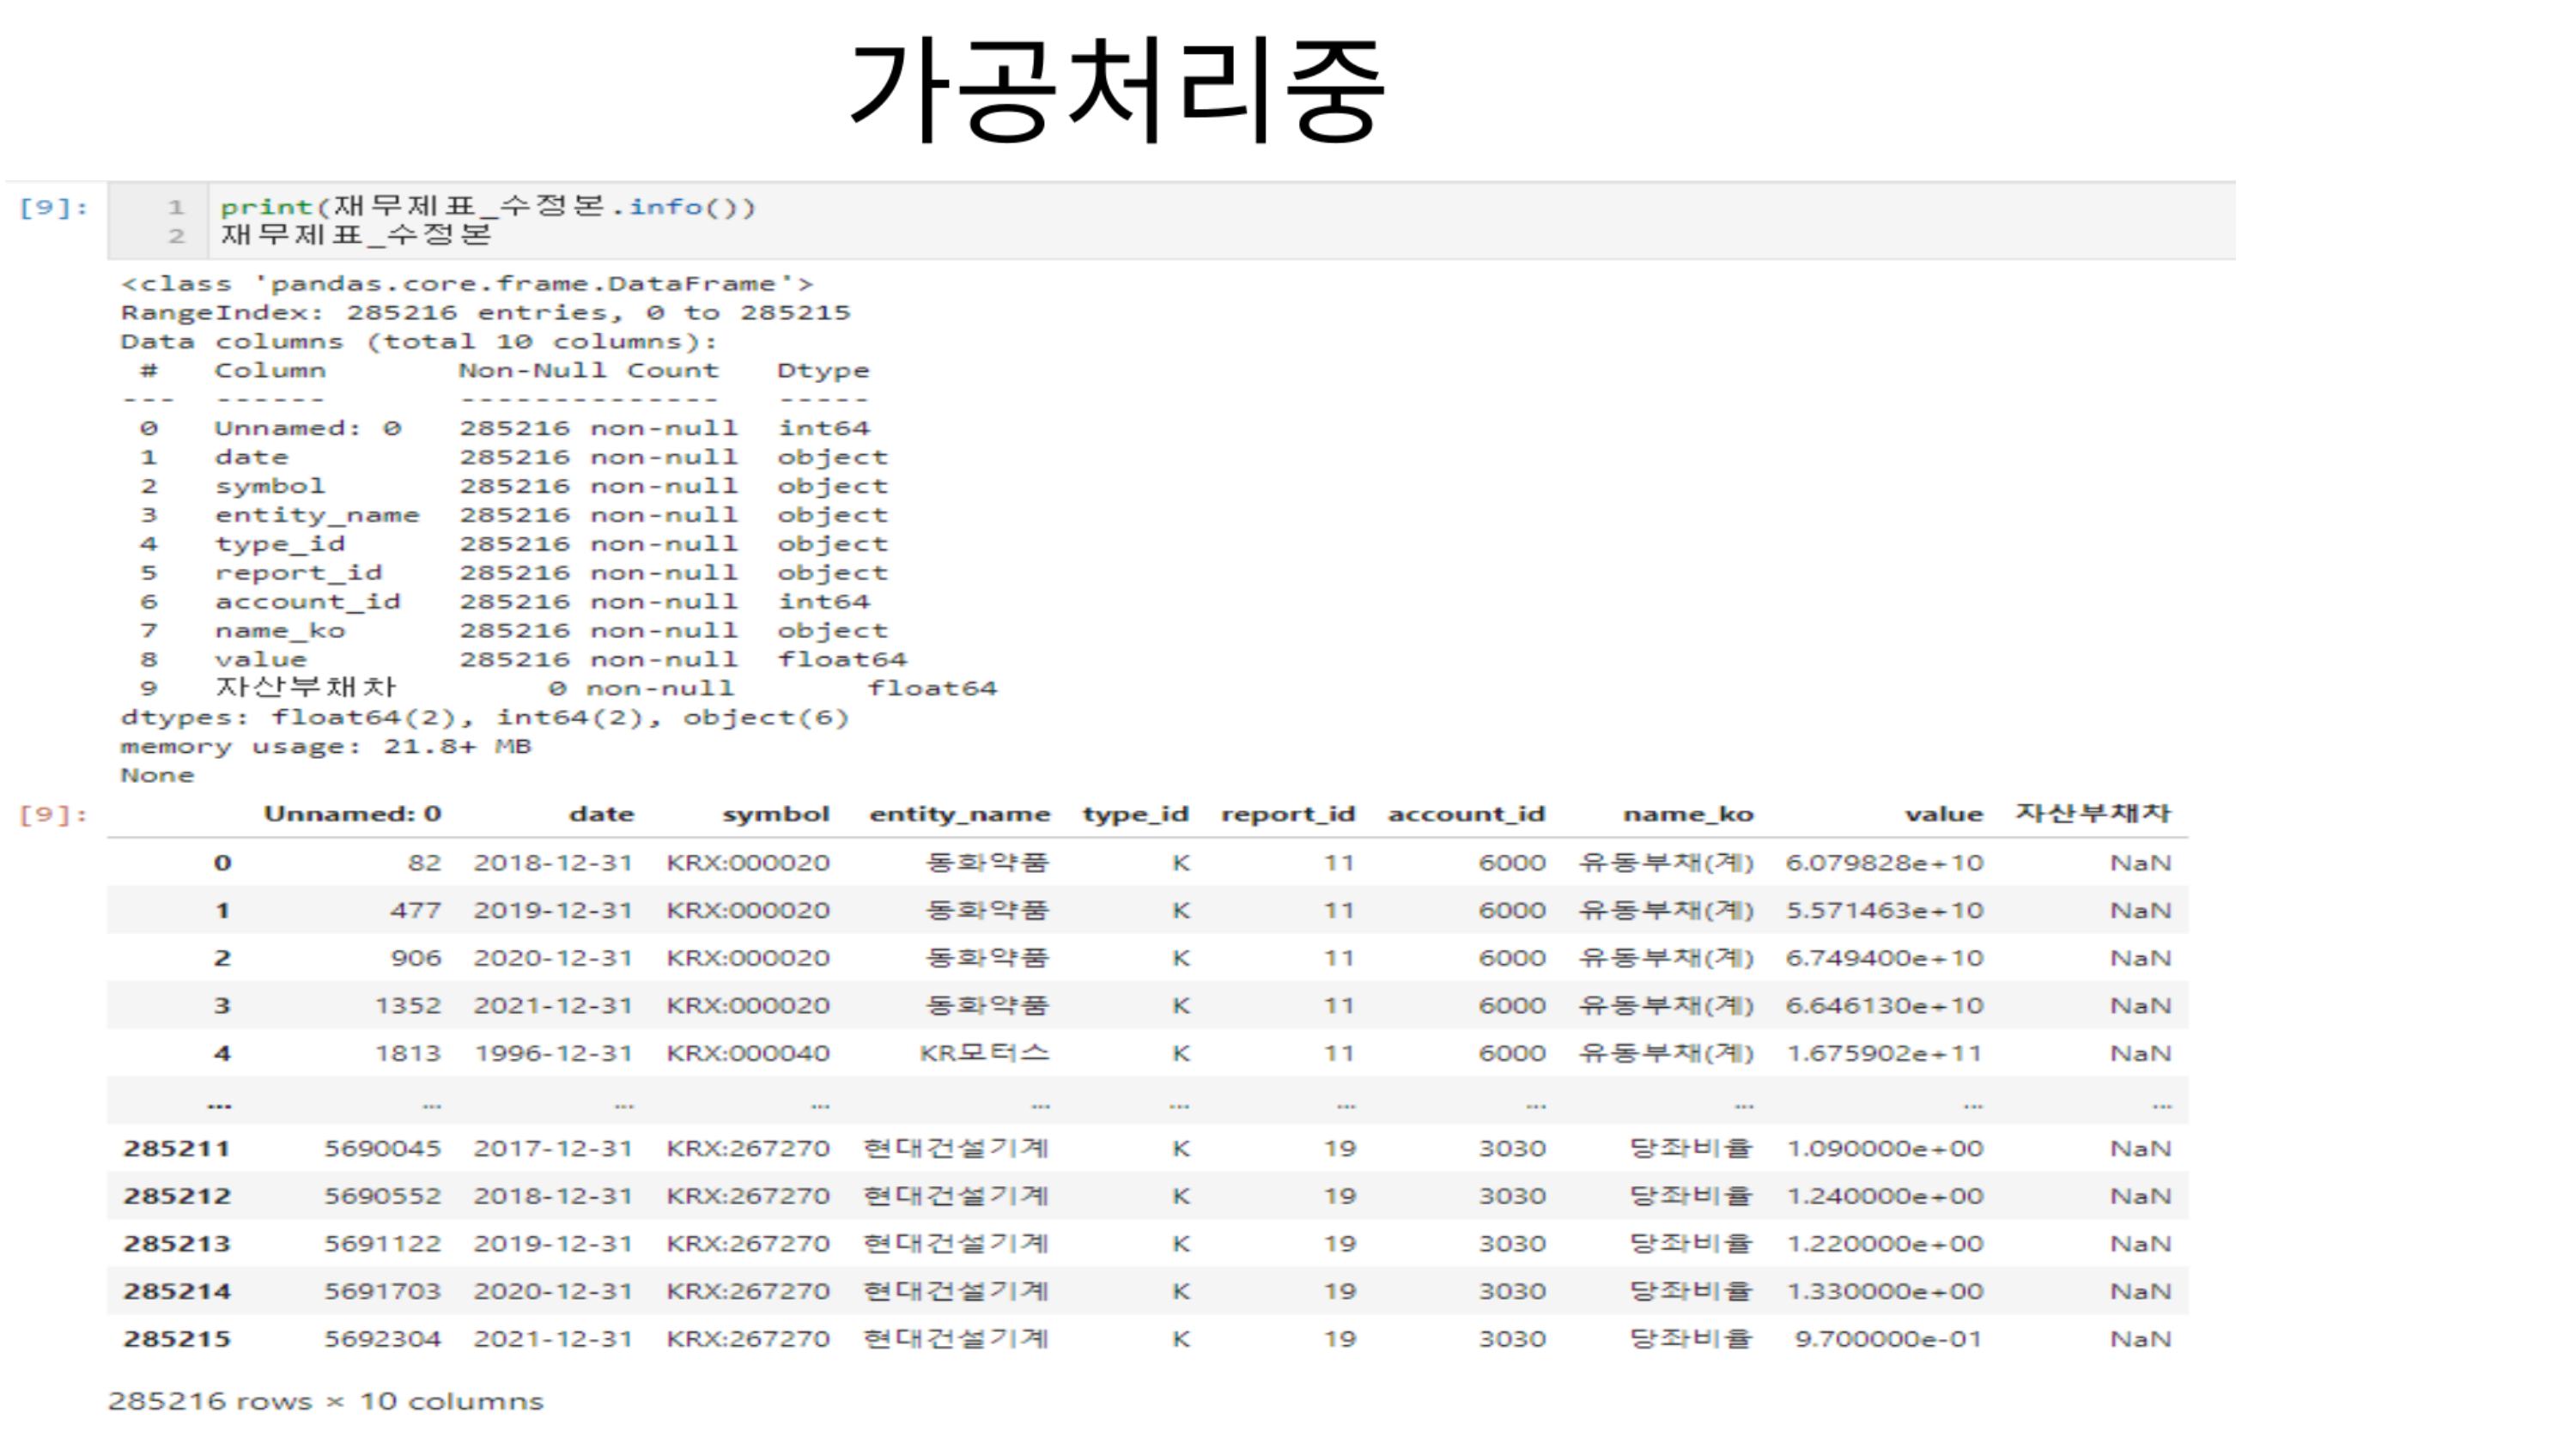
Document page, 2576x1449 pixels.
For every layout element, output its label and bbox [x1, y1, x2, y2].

picture [0, 0, 2236, 1440]
